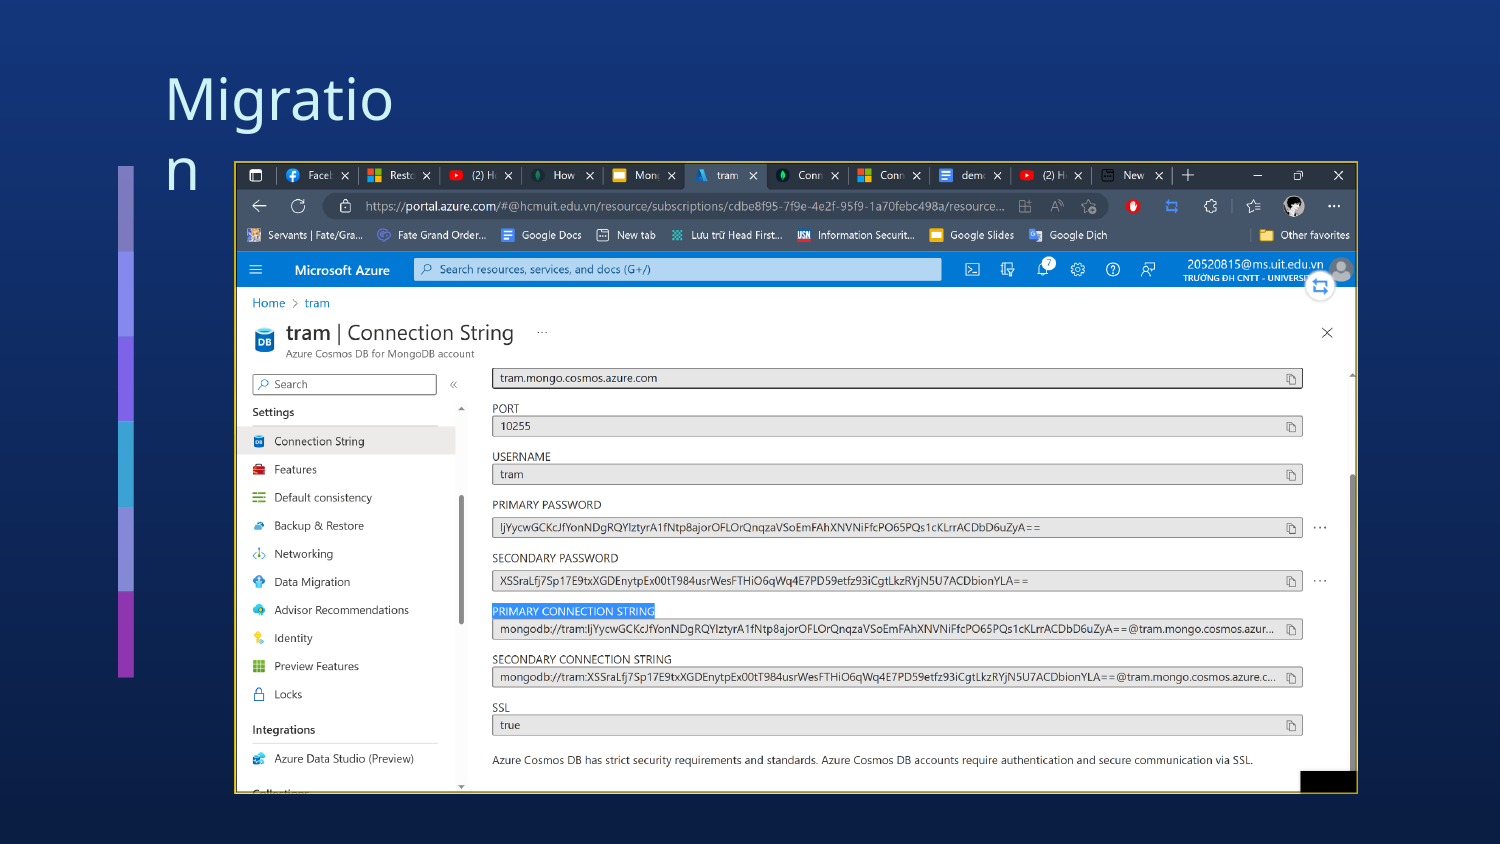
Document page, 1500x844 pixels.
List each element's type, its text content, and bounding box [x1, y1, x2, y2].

title Migration [149, 46, 419, 162]
picture [234, 161, 1359, 794]
